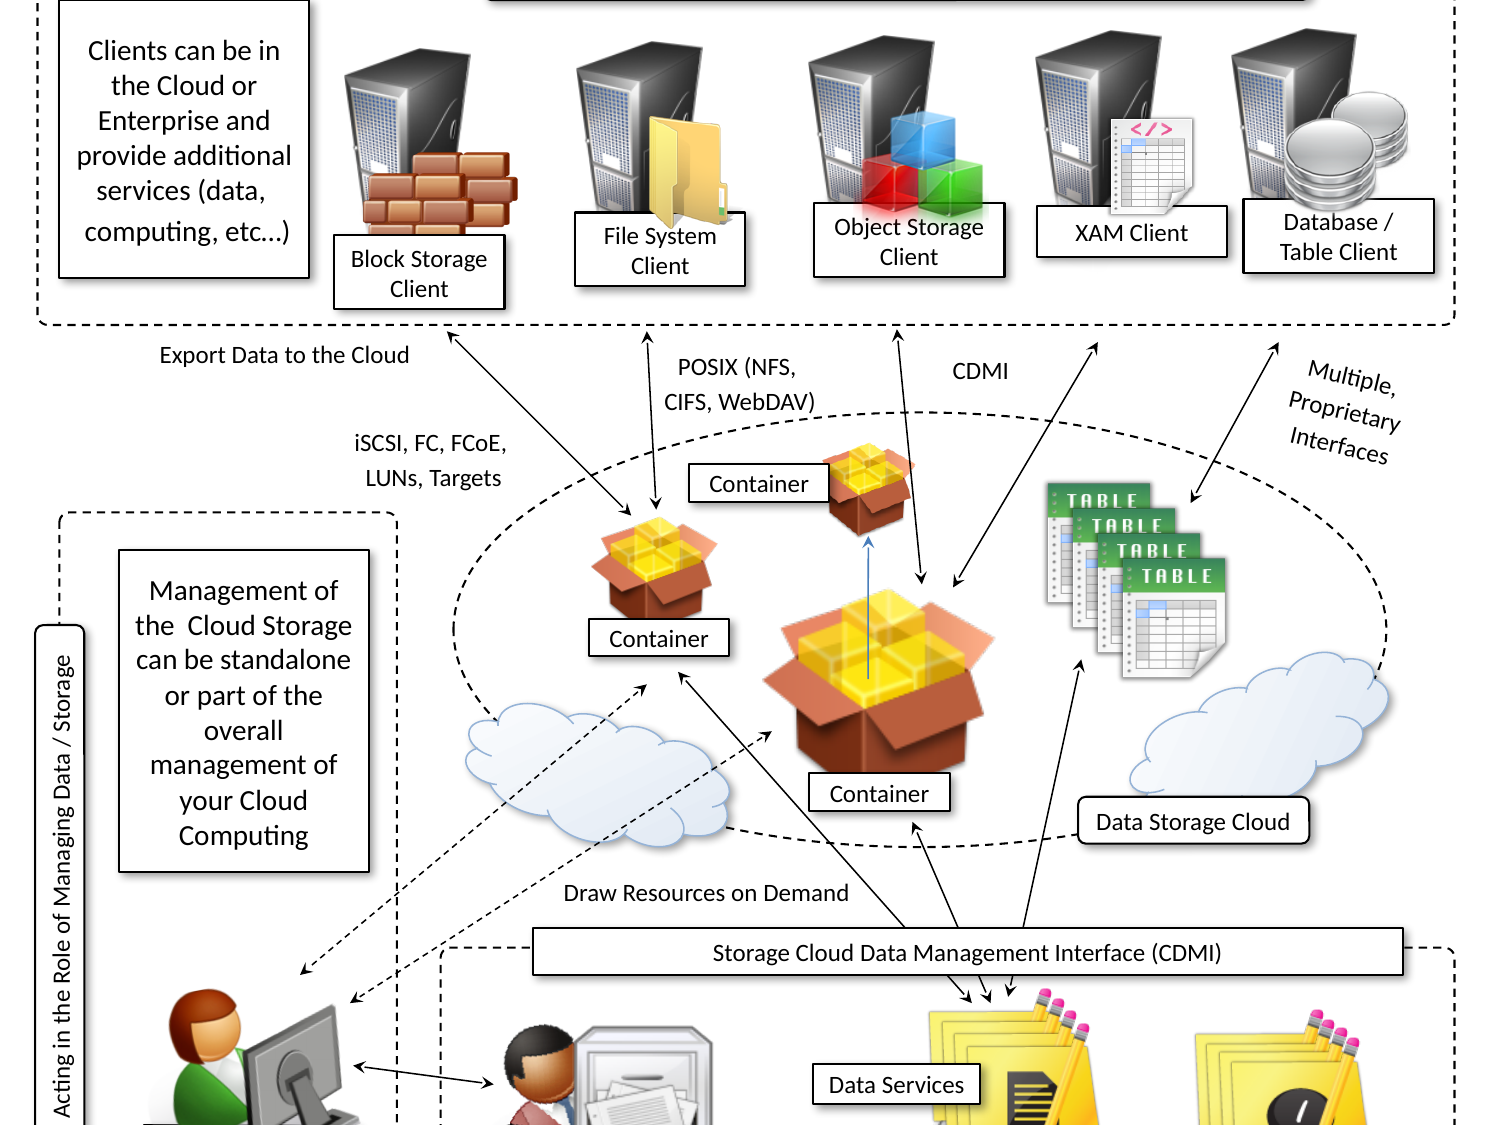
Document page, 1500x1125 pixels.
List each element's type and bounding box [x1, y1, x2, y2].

text_box [0, 0, 1479, 1125]
